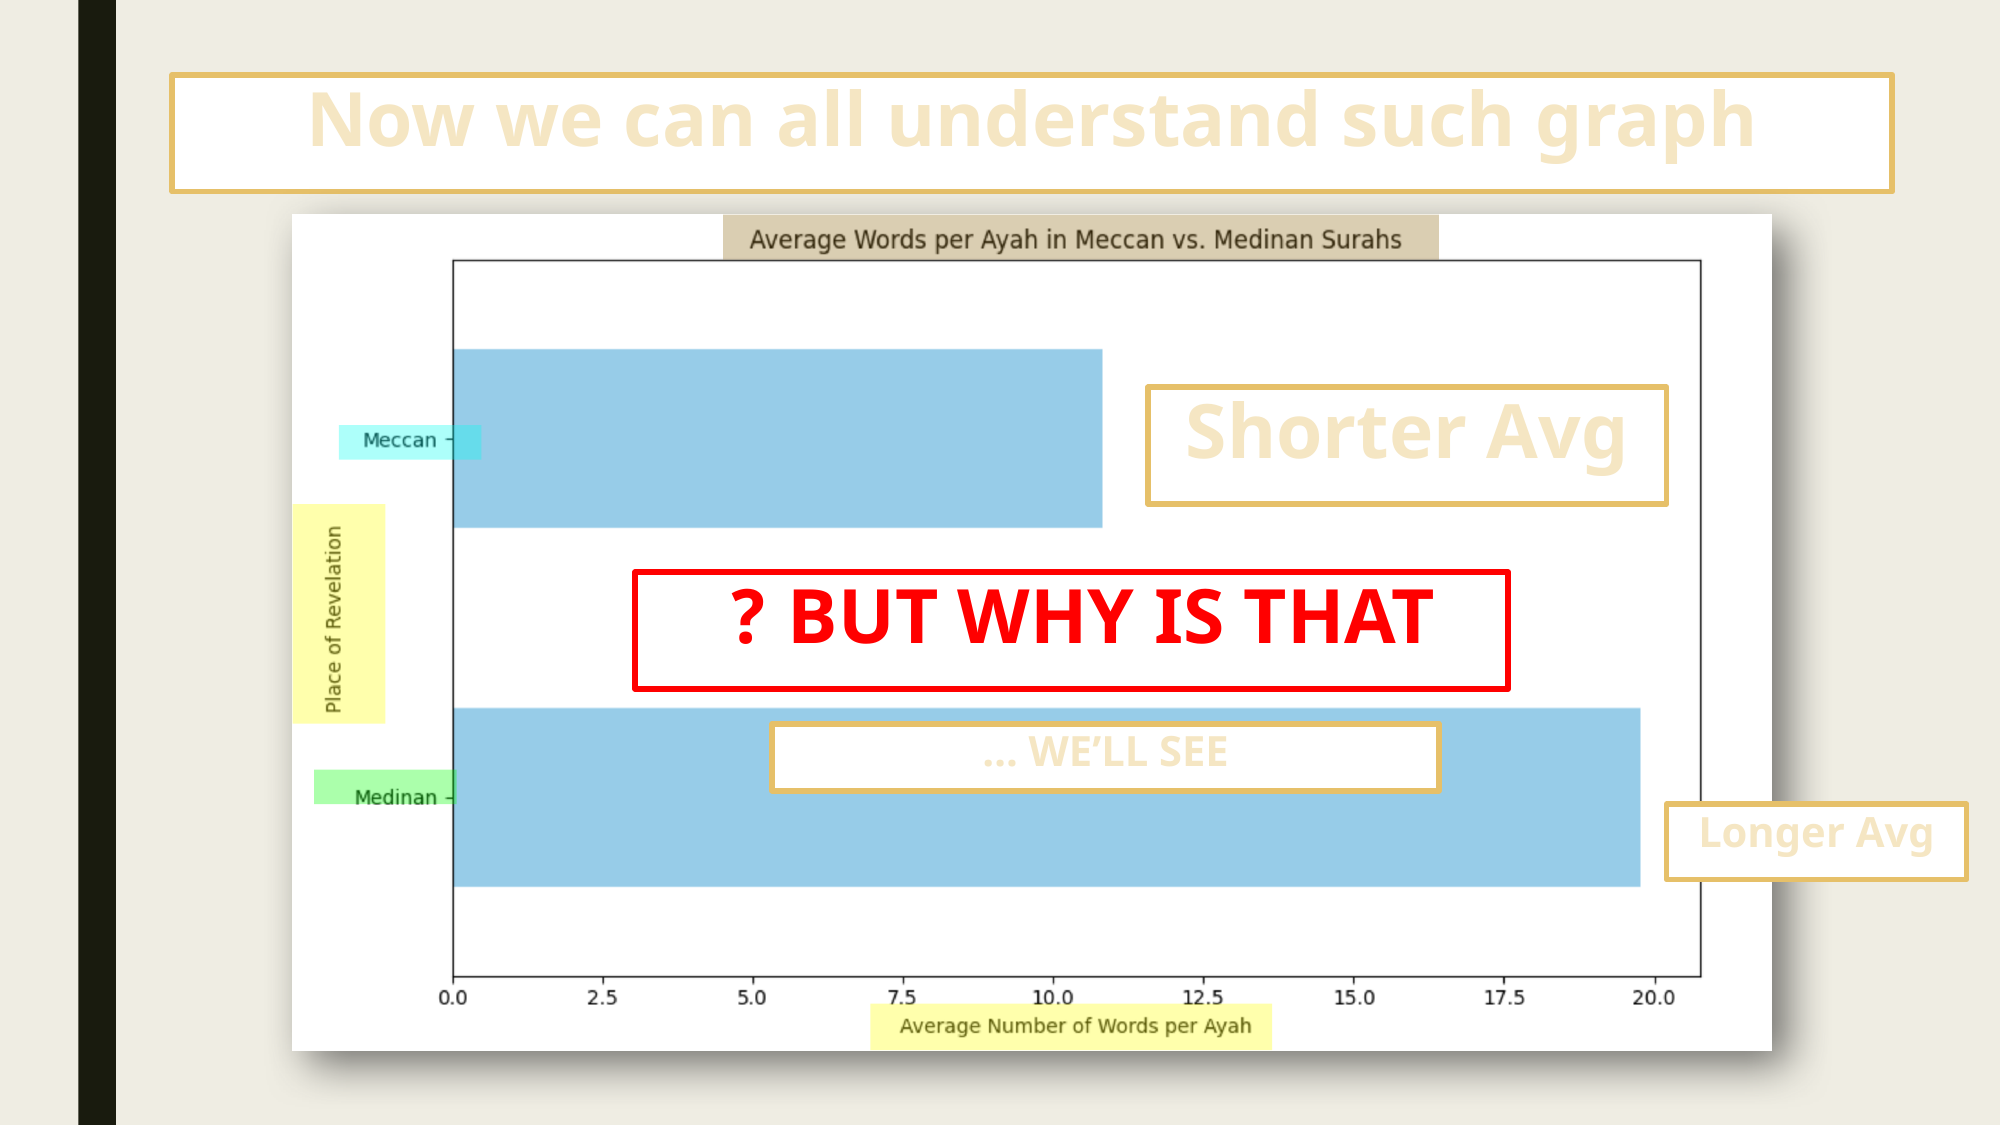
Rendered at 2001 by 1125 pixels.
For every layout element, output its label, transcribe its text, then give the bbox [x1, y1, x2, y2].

text_box Longer Avg [1772, 801, 1969, 882]
title Now we can all understand such graph [169, 72, 1895, 194]
picture [292, 214, 1772, 1051]
